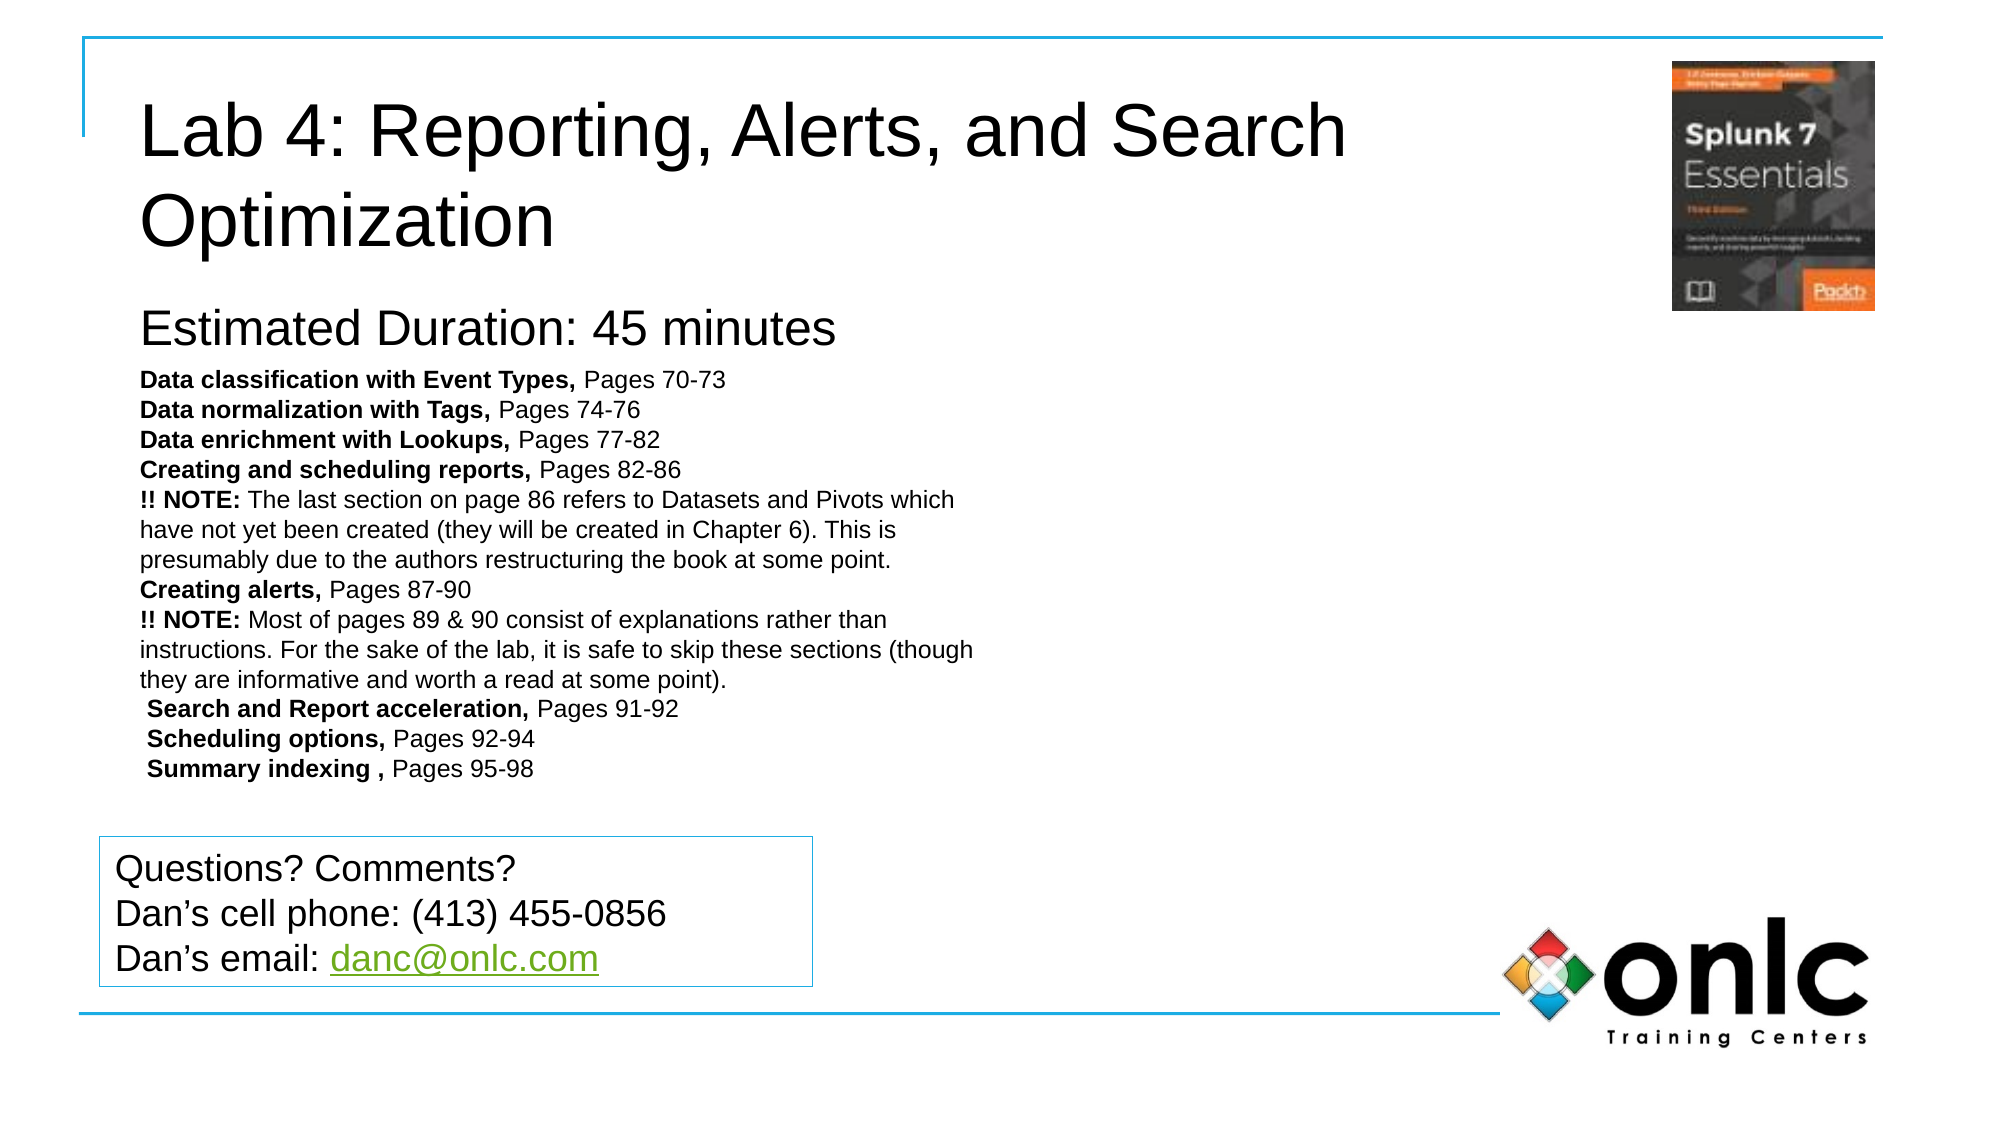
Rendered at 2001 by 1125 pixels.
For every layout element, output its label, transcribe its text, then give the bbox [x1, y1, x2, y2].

text_box Questions? Comments? Dan’s cell phone: (413) 455-0856 Dan’s email: danc@onlc.com [99, 836, 813, 987]
list Estimated Duration: 45 minutes [125, 288, 1875, 363]
title Lab 4: Reporting, Alerts, and Search Optimization [125, 73, 1650, 187]
picture [1500, 912, 1875, 1059]
picture [1672, 60, 1876, 312]
subtitle Data classification with Event Types, Pages 70-73 Data normalization with Tags, Pages 74-76 Data enrichment with Lookups, Pages 77-82 Creating and scheduling reports, Pages 82-86 !! NOTE: The last section on page 86 refers to Datasets and Pivots which have not yet been created (they will be created in Chapter 6). This is presumably due to the authors restructuring the book at some point. Creating alerts, Pages 87-90 !! NOTE: Most of pages 89 & 90 consist of explanations rather than instructions. For the sake of the lab, it is safe to skip these sections (though they are informative and worth a read at some point). Search and Report acceleration, Pages 91-92 Scheduling options, Pages 92-94 Summary indexing , Pages 95-98 [125, 363, 1875, 813]
